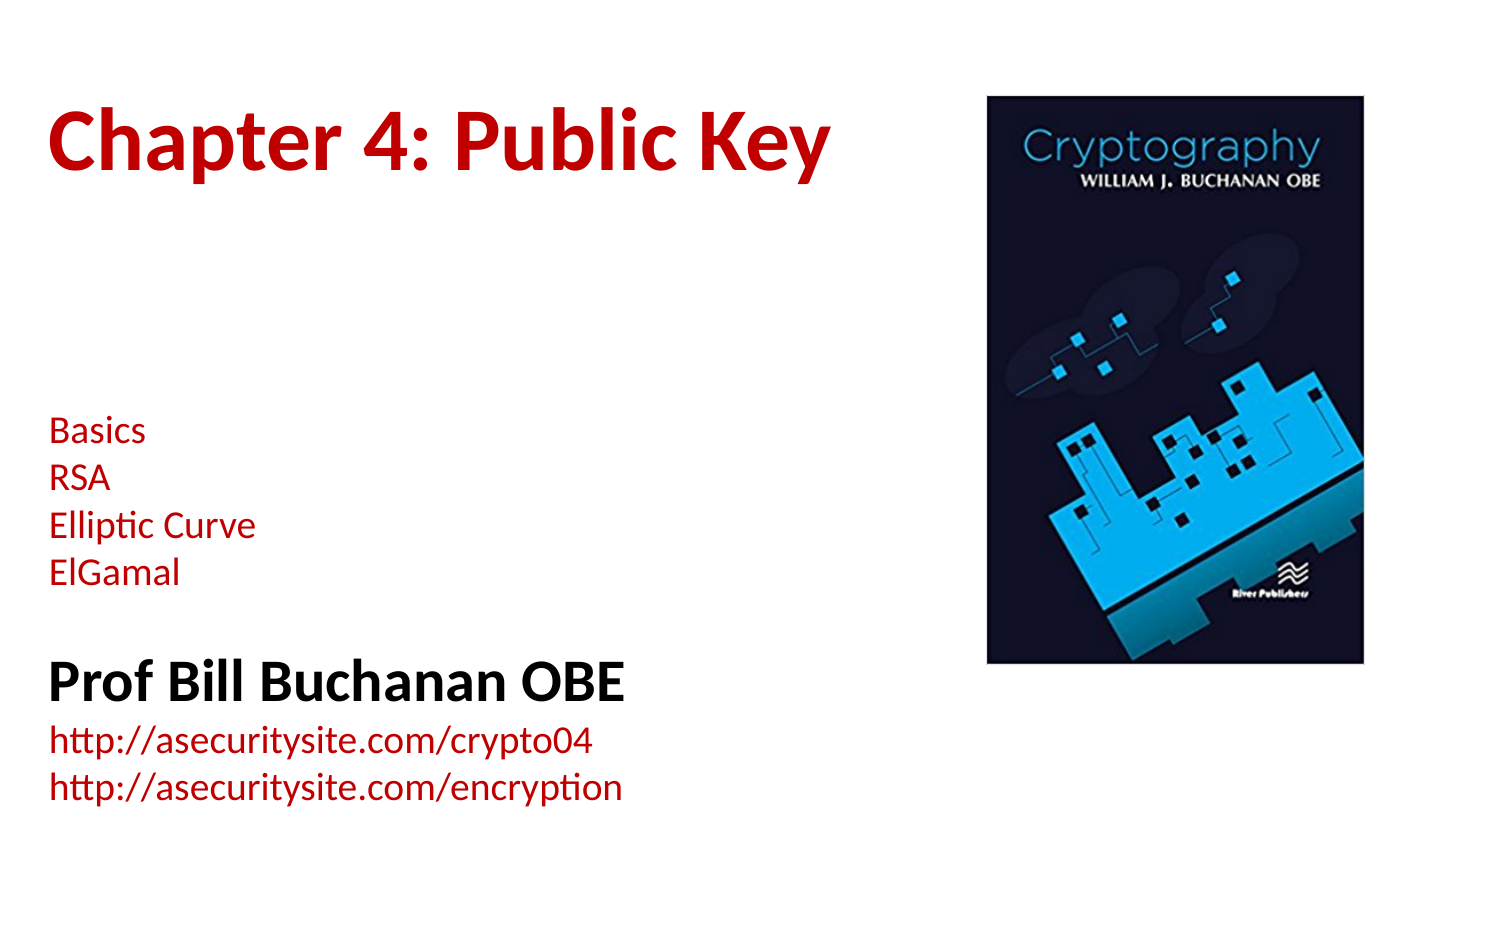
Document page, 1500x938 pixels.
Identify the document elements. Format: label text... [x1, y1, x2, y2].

title Chapter 4: Public Key Basics RSA Elliptic Curve ElGamal Prof Bill Buchanan OBE http://asecuritysite.com/crypto04 http://asecuritysite.com/encryption [40, 54, 916, 883]
picture [985, 94, 1365, 666]
